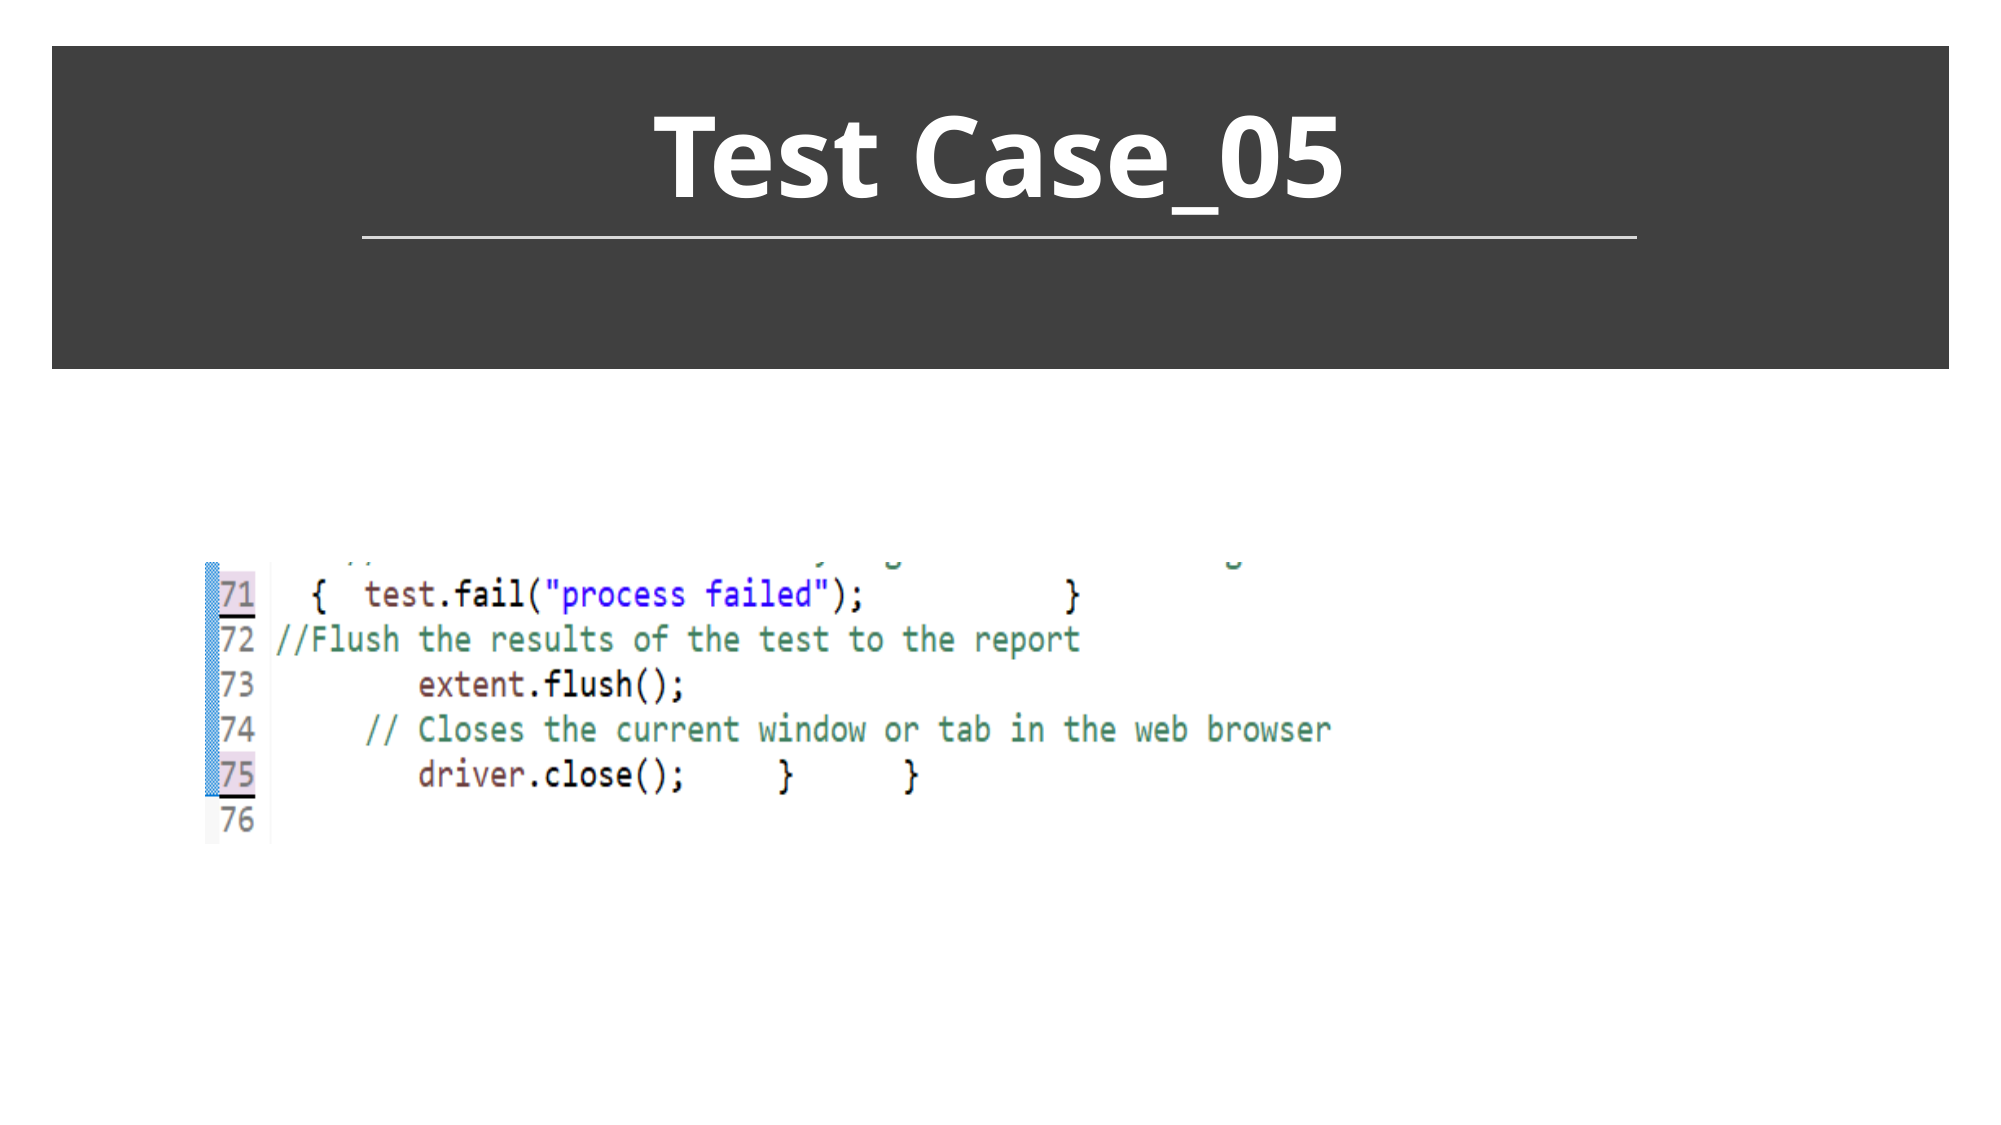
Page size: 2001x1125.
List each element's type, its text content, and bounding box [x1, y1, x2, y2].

text_box [61, 55, 1939, 360]
title Test Case_05 [86, 76, 1914, 230]
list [205, 561, 1663, 844]
